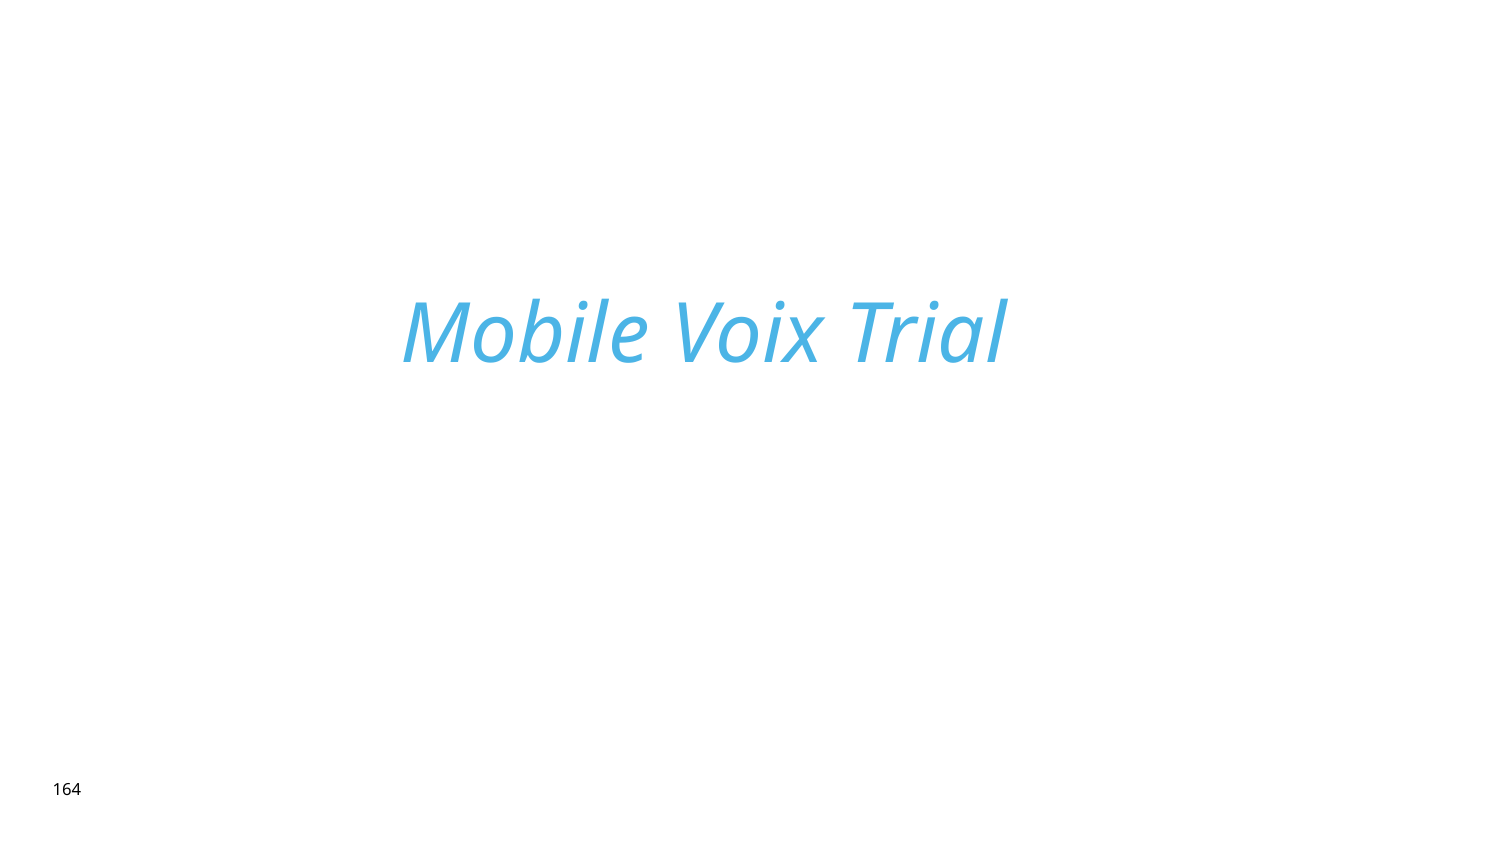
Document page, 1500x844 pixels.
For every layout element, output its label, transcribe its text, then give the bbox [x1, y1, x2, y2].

text_box Mobile Voix Trial [125, 271, 1283, 591]
